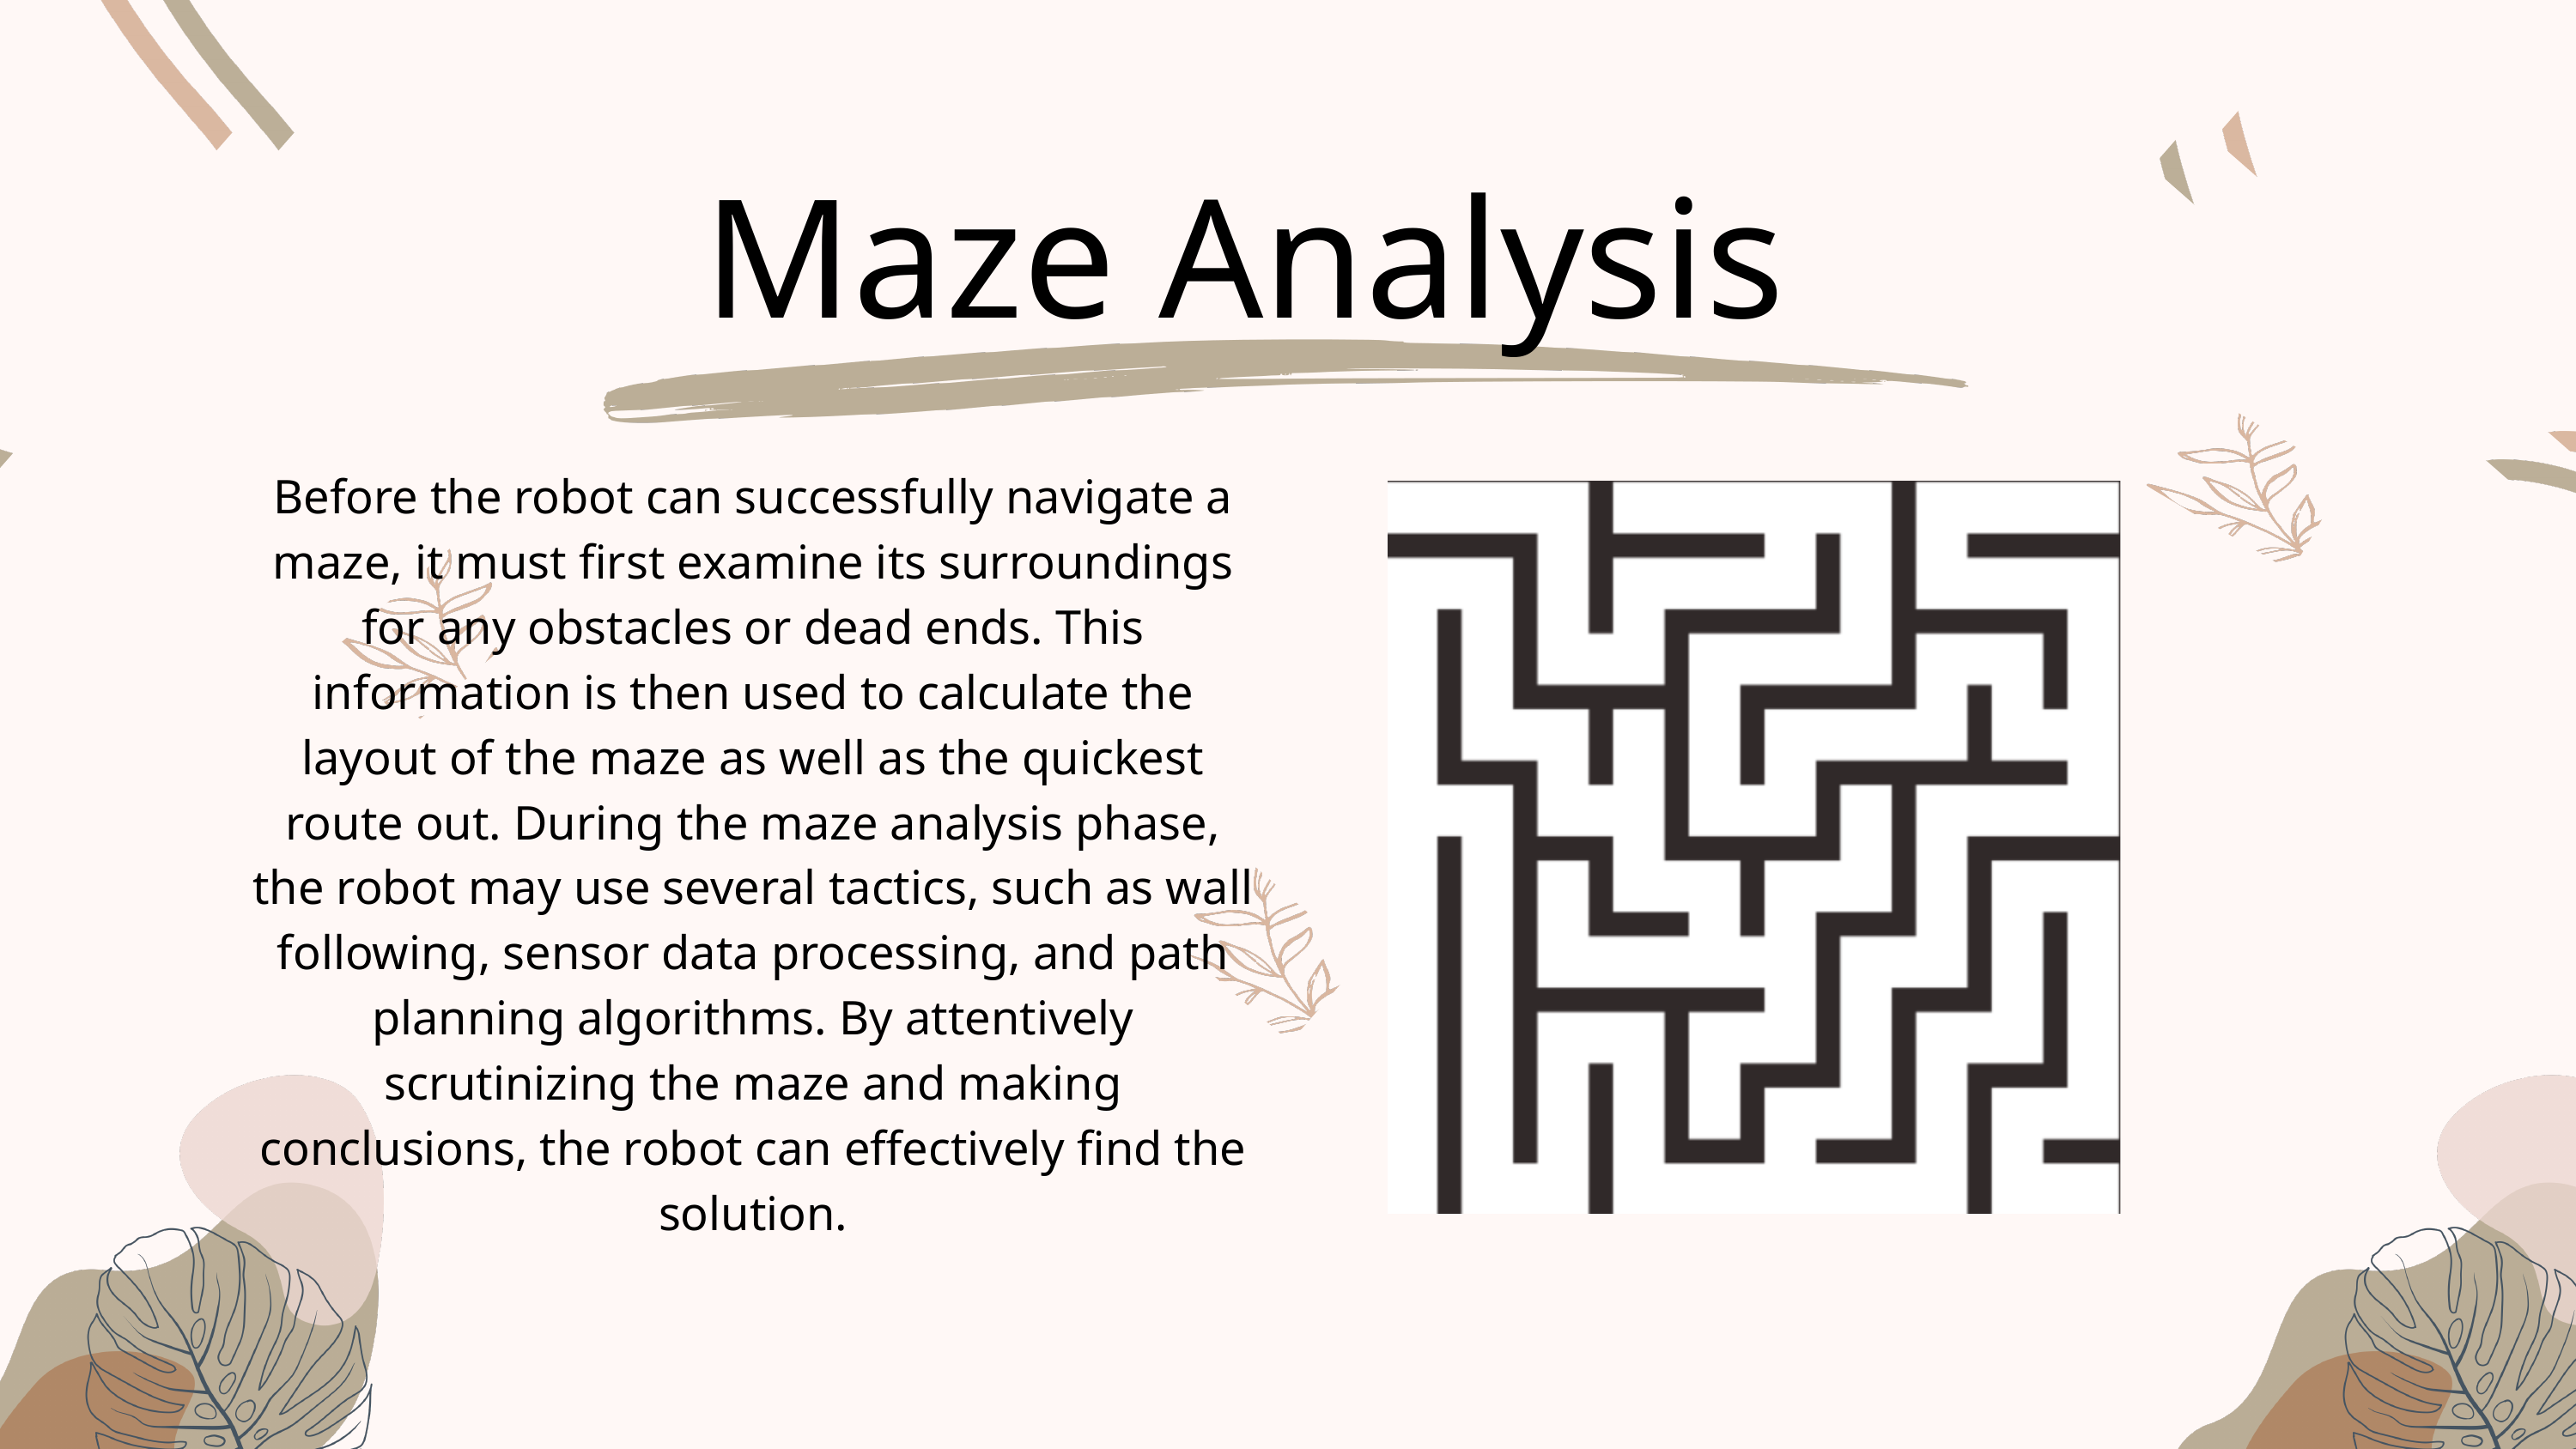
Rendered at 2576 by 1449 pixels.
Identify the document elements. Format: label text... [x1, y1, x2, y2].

text_box [2151, 0, 2576, 540]
text_box [0, 0, 275, 397]
text_box [0, 0, 337, 469]
text_box [0, 1062, 396, 1449]
text_box [2151, 1062, 2576, 1449]
text_box [603, 339, 1969, 423]
text_box [1388, 481, 2121, 1214]
text_box Maze Analysis [679, 120, 1808, 351]
text_box [2146, 391, 2348, 572]
text_box Before the robot can successfully navigate a maze, it must first examine its surroundings for any obstacles or dead ends. This information is then used to calculate the layout of the maze as well as the quickest route out. During the maze analysis phase, the robot may use several tactics, such as wall following, sensor data processing, and path planning algorithms. By attentively scrutinizing the maze and making conclusions, the robot can effectively find the solution. [244, 458, 1263, 1240]
text_box [1263, 873, 1363, 1042]
